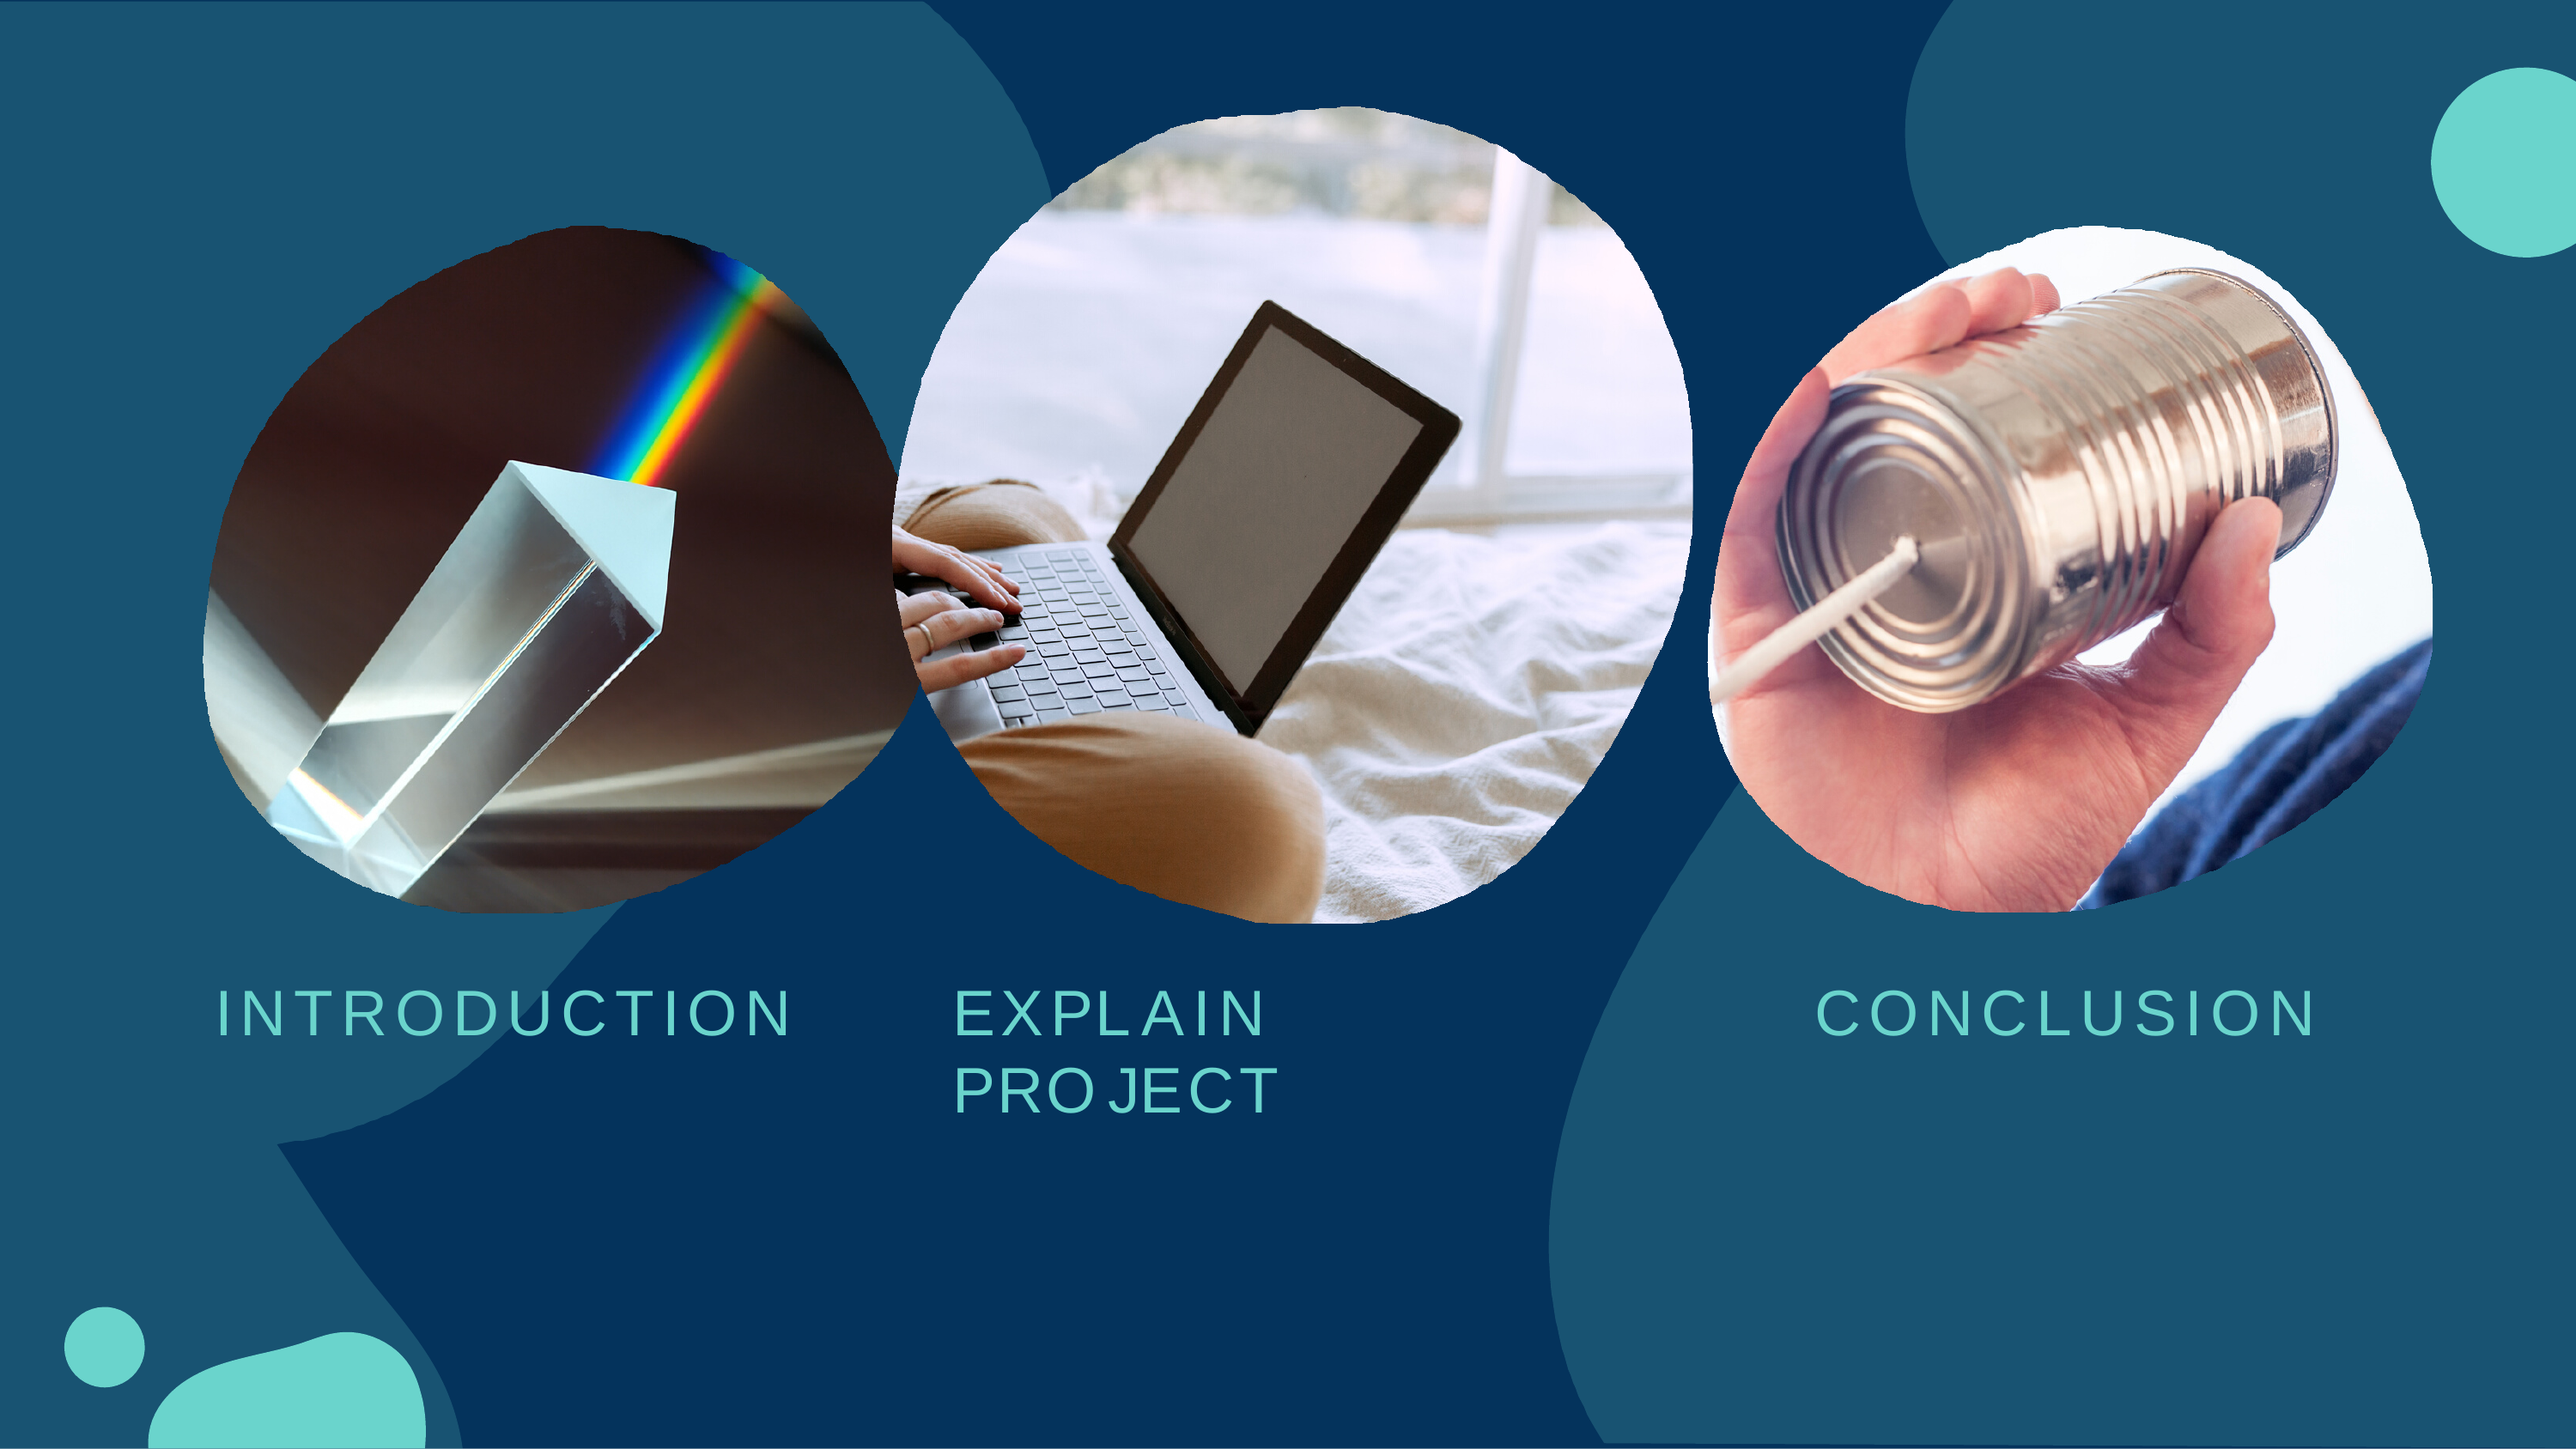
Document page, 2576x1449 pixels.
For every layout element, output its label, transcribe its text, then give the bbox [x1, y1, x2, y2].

text_box [1706, 224, 2433, 913]
text_box EXPLAIN PROJECT [1066, 969, 1631, 1126]
text_box CONCLUSION [1813, 969, 2327, 1049]
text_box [0, 1, 1062, 1449]
text_box [1066, 105, 1693, 924]
text_box [2431, 67, 2576, 258]
text_box [1548, 0, 2576, 1448]
